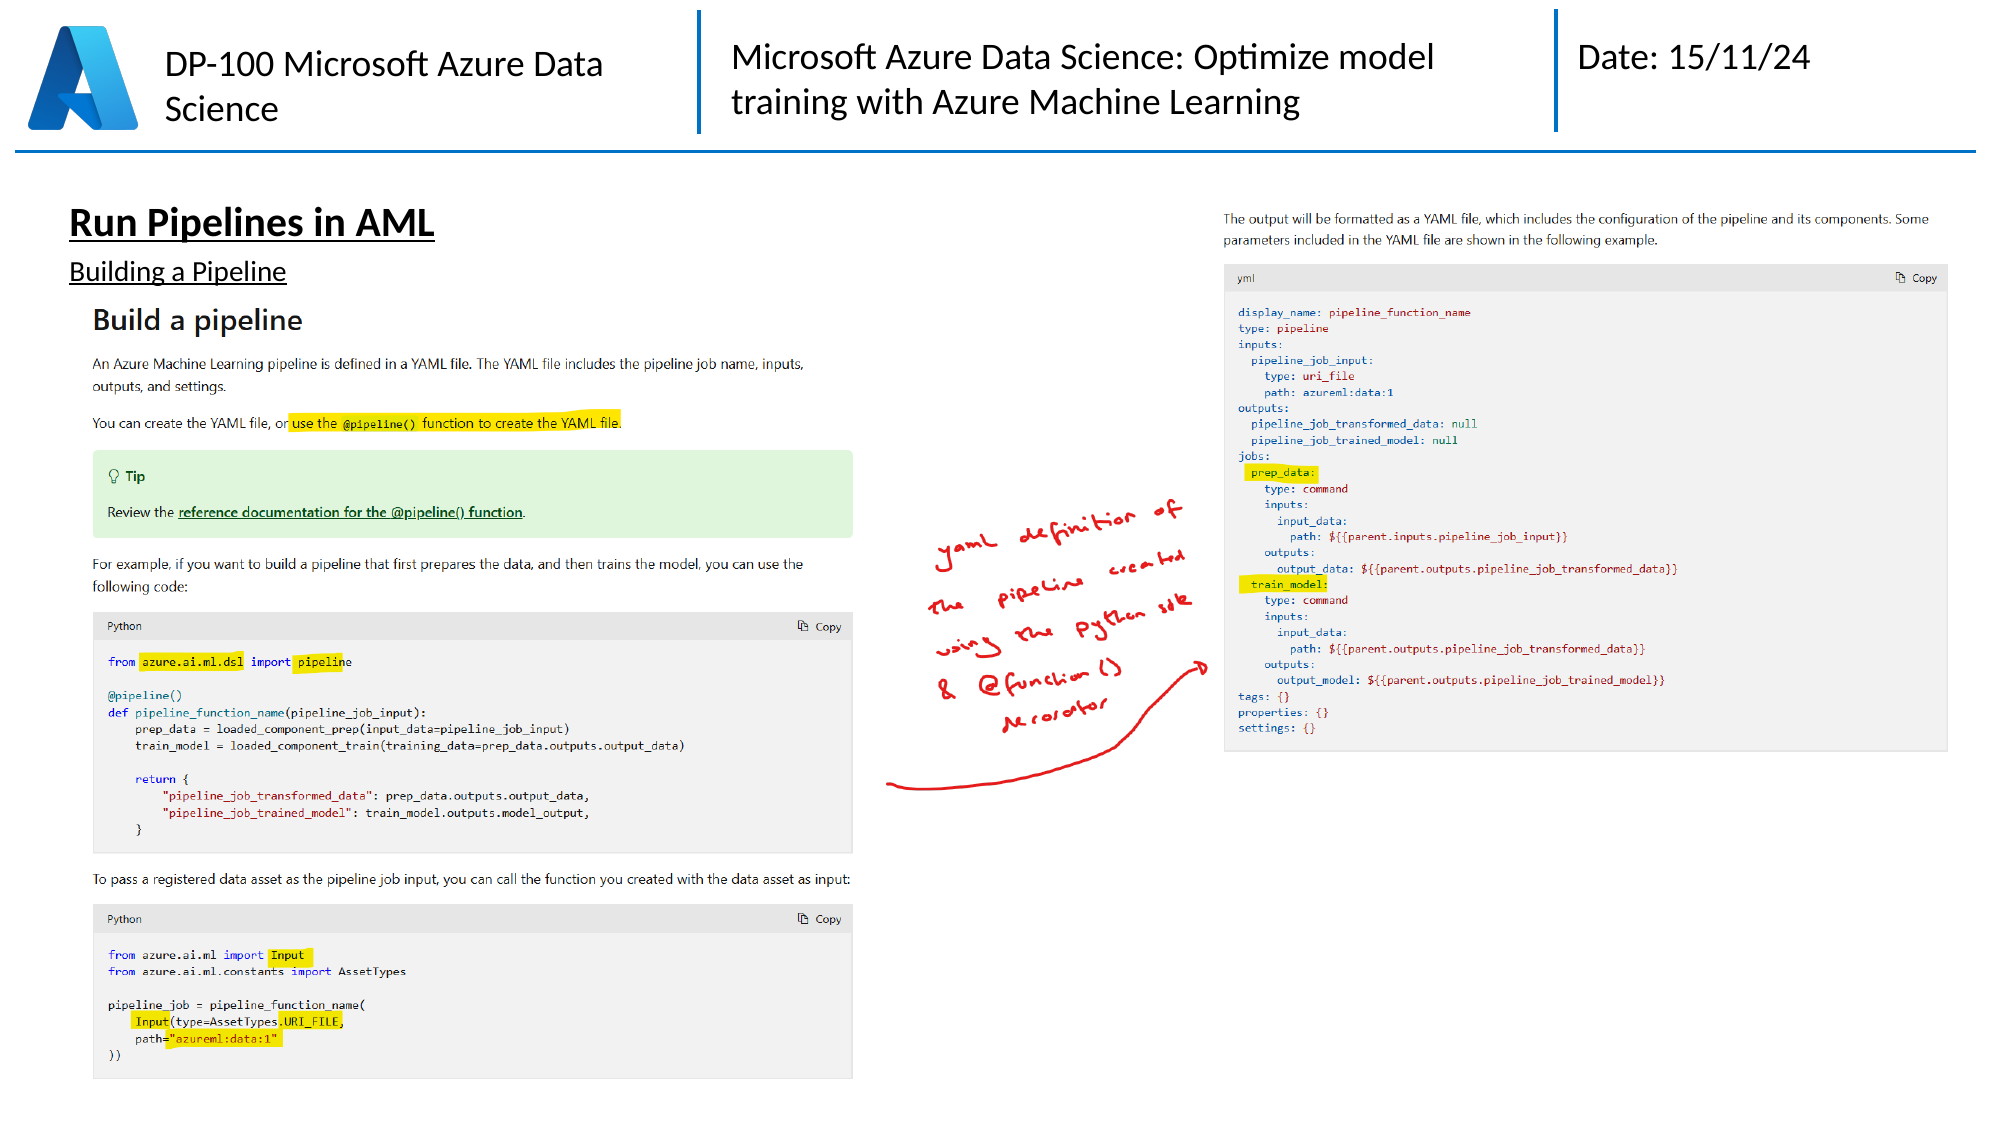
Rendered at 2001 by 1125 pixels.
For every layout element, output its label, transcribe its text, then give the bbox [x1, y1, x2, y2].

picture [72, 301, 869, 1086]
picture [23, 18, 143, 138]
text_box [15, 8, 1977, 152]
text_box Run Pipelines in AML Building a Pipeline [54, 177, 817, 295]
picture [885, 206, 1961, 791]
